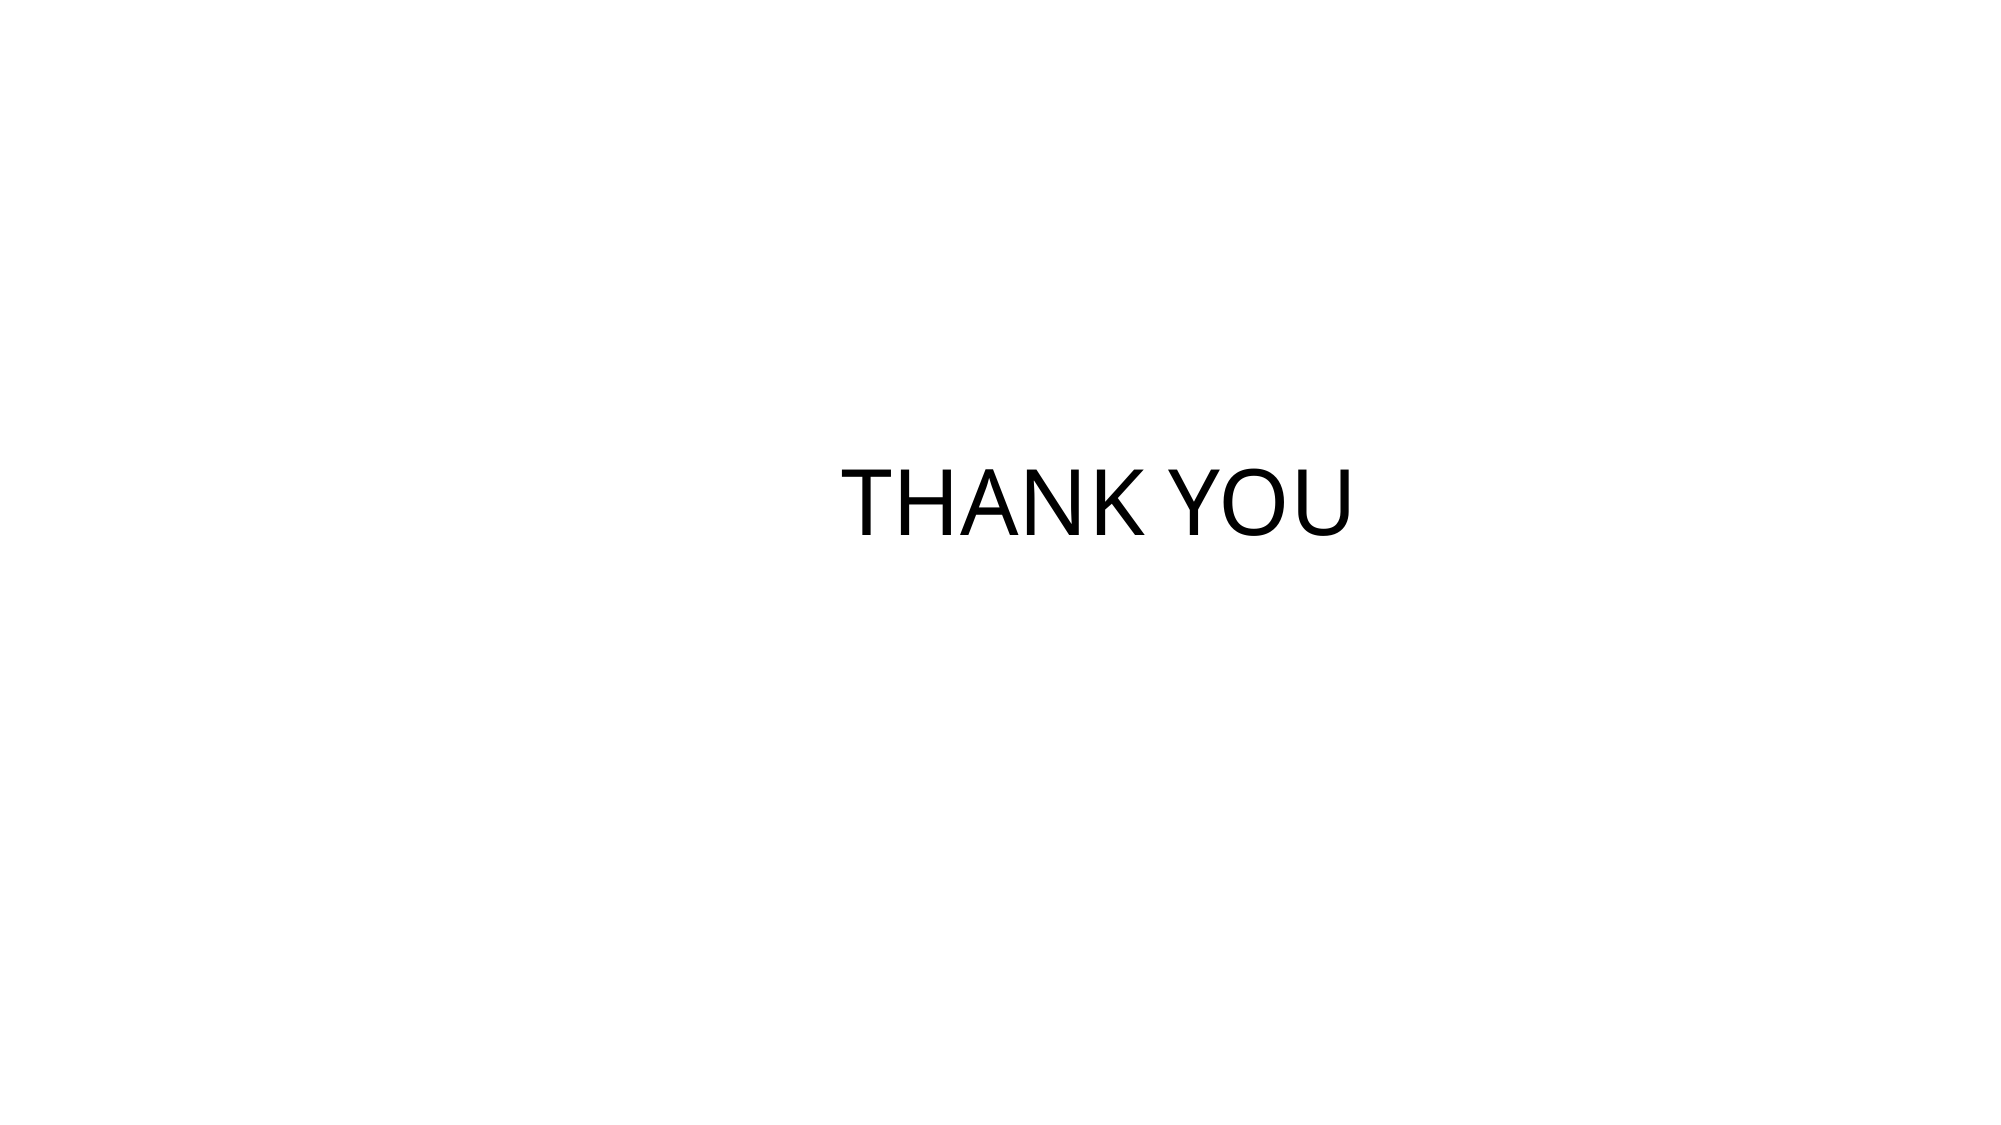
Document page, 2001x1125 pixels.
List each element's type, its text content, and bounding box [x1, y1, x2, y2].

title THANK YOU [137, 59, 1863, 952]
